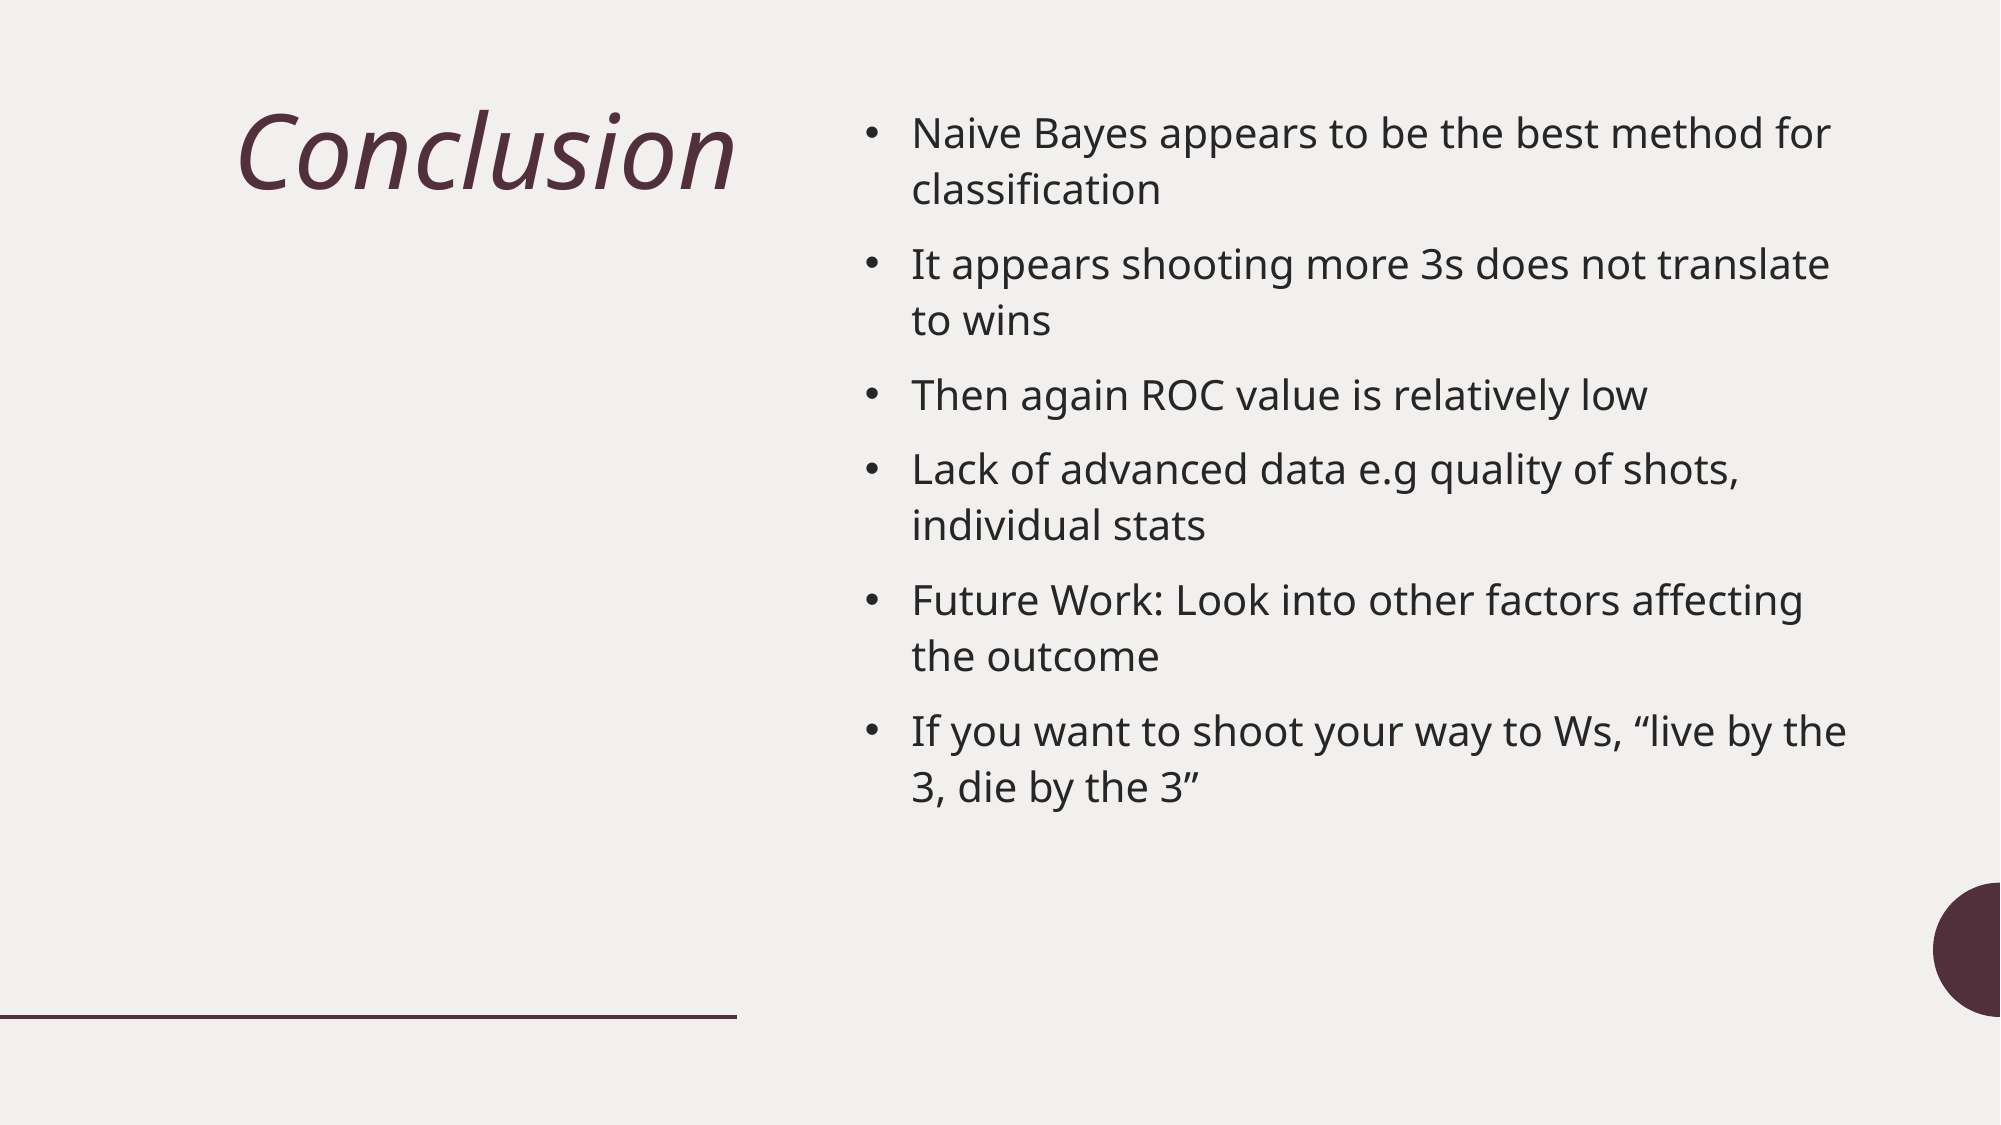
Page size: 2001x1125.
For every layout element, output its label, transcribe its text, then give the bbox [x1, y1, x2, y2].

list Naive Bayes appears to be the best method for classification It appears shooting more 3s does not translate to wins Then again ROC value is relatively low Lack of advanced data e.g quality of shots, individual stats Future Work: Look into other factors affecting the outcome If you want to shoot your way to Ws, “live by the 3, die by the 3” [849, 93, 1875, 1022]
title Conclusion [125, 91, 754, 905]
